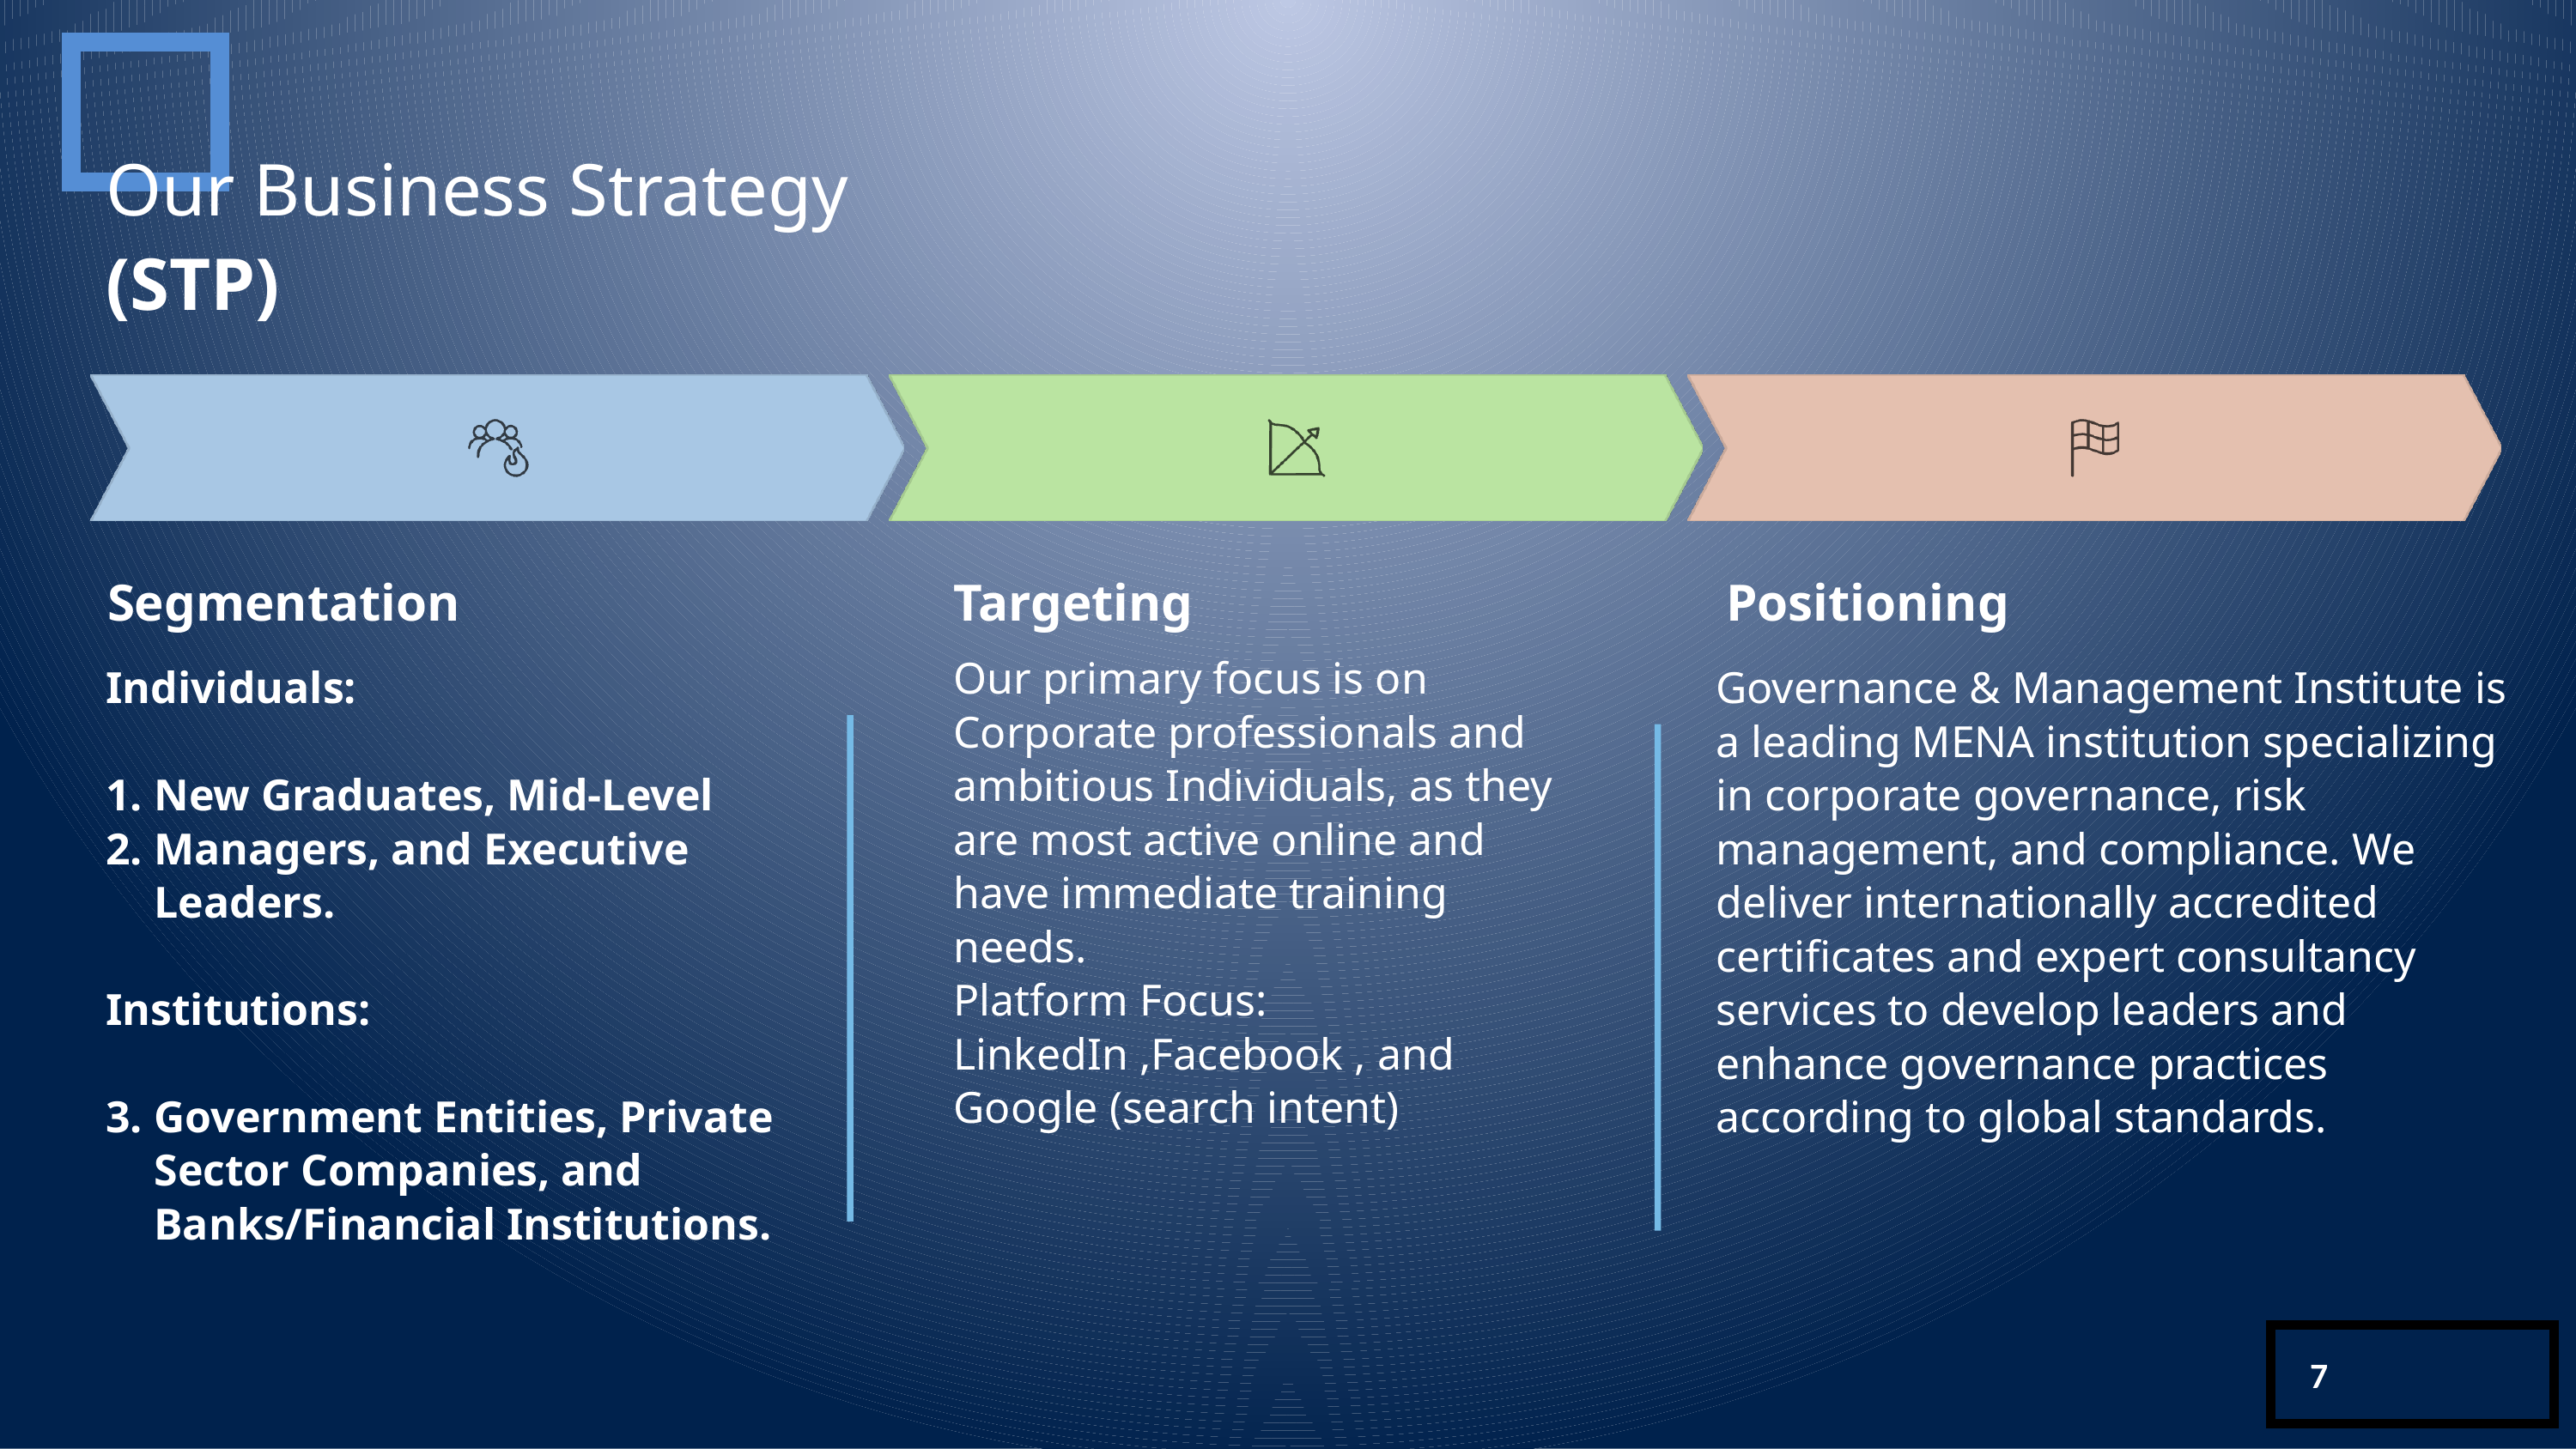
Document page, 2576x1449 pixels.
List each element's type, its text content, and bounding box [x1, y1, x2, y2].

text_box Individuals: New Graduates, Mid-Level Managers, and Executive Leaders. Institutions: Government Entities, Private Sector Companies, and Banks/Financial Institutions. [106, 658, 836, 1337]
picture [90, 373, 2501, 521]
text_box Targeting [953, 583, 1369, 649]
text_box Our primary focus is on Corporate professionals and ambitious Individuals, as they are most active online and have immediate training needs. Platform Focus: LinkedIn ,Facebook , and Google (search intent) [953, 649, 1556, 1155]
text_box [70, 41, 221, 182]
text_box Positioning [1726, 583, 2177, 649]
text_box Segmentation [106, 583, 611, 645]
text_box Governance & Management Institute is a leading MENA institution specializing in corporate governance, risk management, and compliance. We deliver internationally accredited certificates and expert consultancy services to develop leaders and enhance governance practices according to global standards. [1716, 658, 2529, 1256]
text_box [847, 715, 854, 1222]
text_box Our Business Strategy [223, 77, 1084, 231]
text_box (STP) [106, 171, 1054, 324]
text_box [1654, 724, 1662, 1231]
